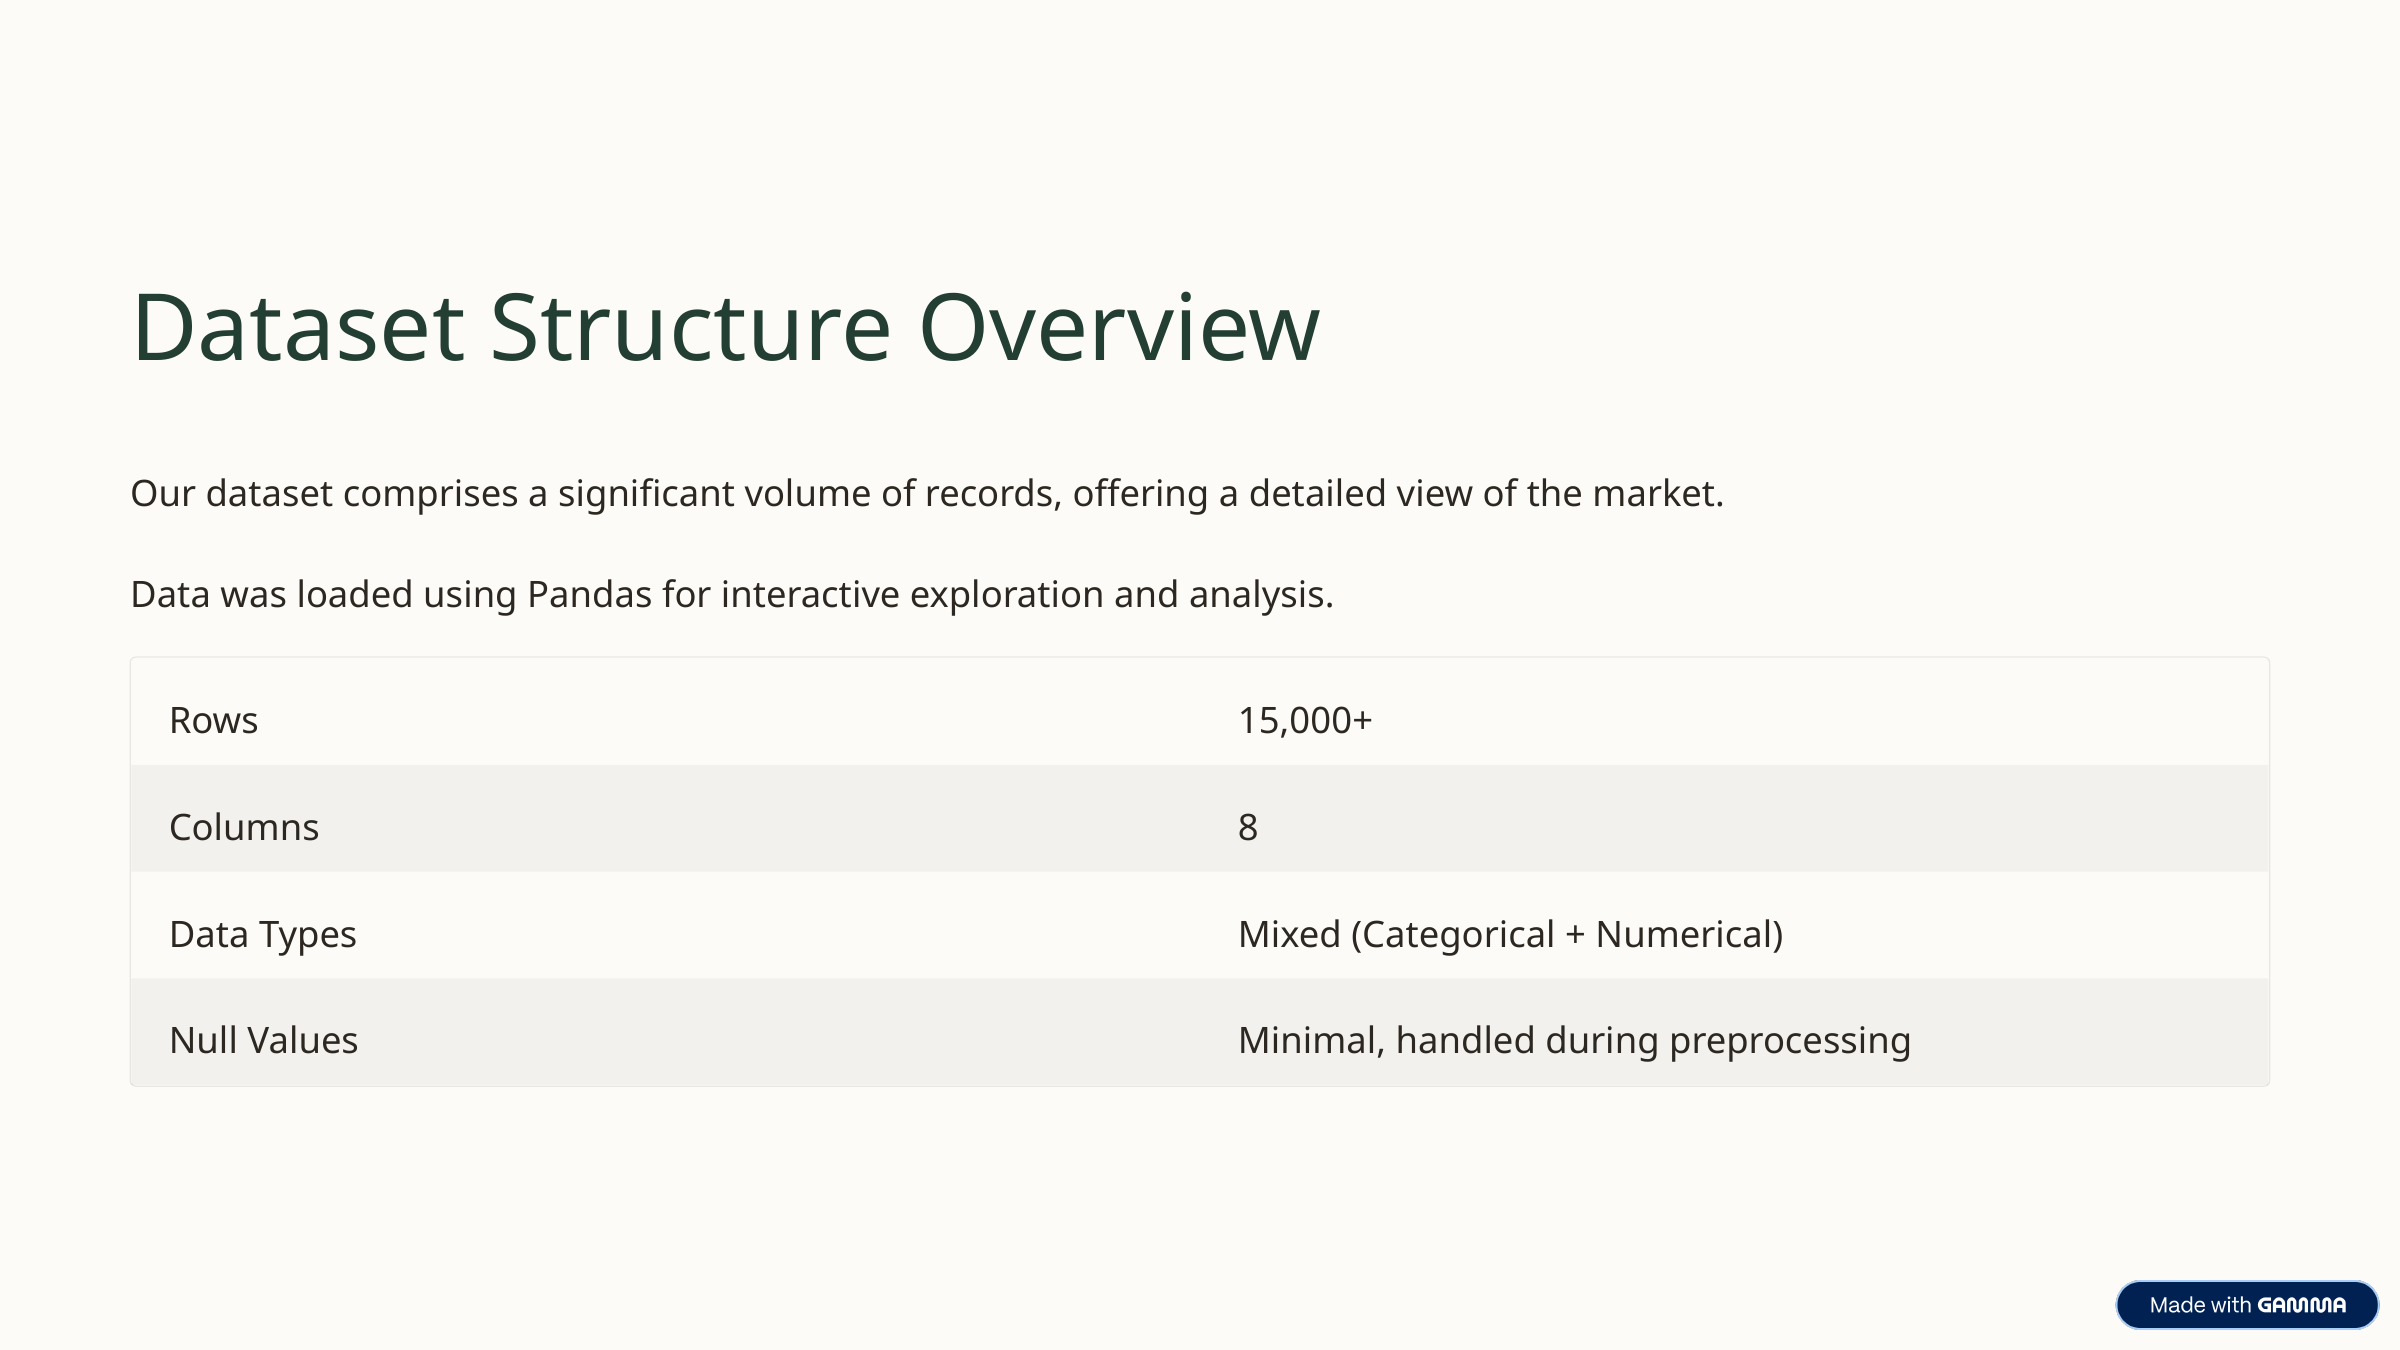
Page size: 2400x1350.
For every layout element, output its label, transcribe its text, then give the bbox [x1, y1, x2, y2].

text_box Data Types [168, 895, 1163, 955]
text_box [131, 764, 2269, 871]
text_box Mixed (Categorical + Numerical) [1237, 895, 2232, 955]
picture [2106, 1271, 2389, 1339]
text_box 8 [1237, 788, 2232, 849]
text_box [131, 978, 2269, 1085]
text_box [131, 658, 2269, 764]
text_box Rows [168, 681, 1163, 742]
text_box [131, 871, 2269, 978]
text_box Data was loaded using Pandas for interactive exploration and analysis. [130, 555, 2270, 616]
text_box Null Values [168, 1001, 1163, 1062]
text_box Our dataset comprises a significant volume of records, offering a detailed view of the market. [130, 454, 2270, 514]
text_box Columns [168, 788, 1163, 849]
text_box Minimal, handled during preprocessing [1237, 1001, 2232, 1062]
text_box Dataset Structure Overview [130, 263, 1290, 380]
text_box 15,000+ [1237, 681, 2232, 742]
